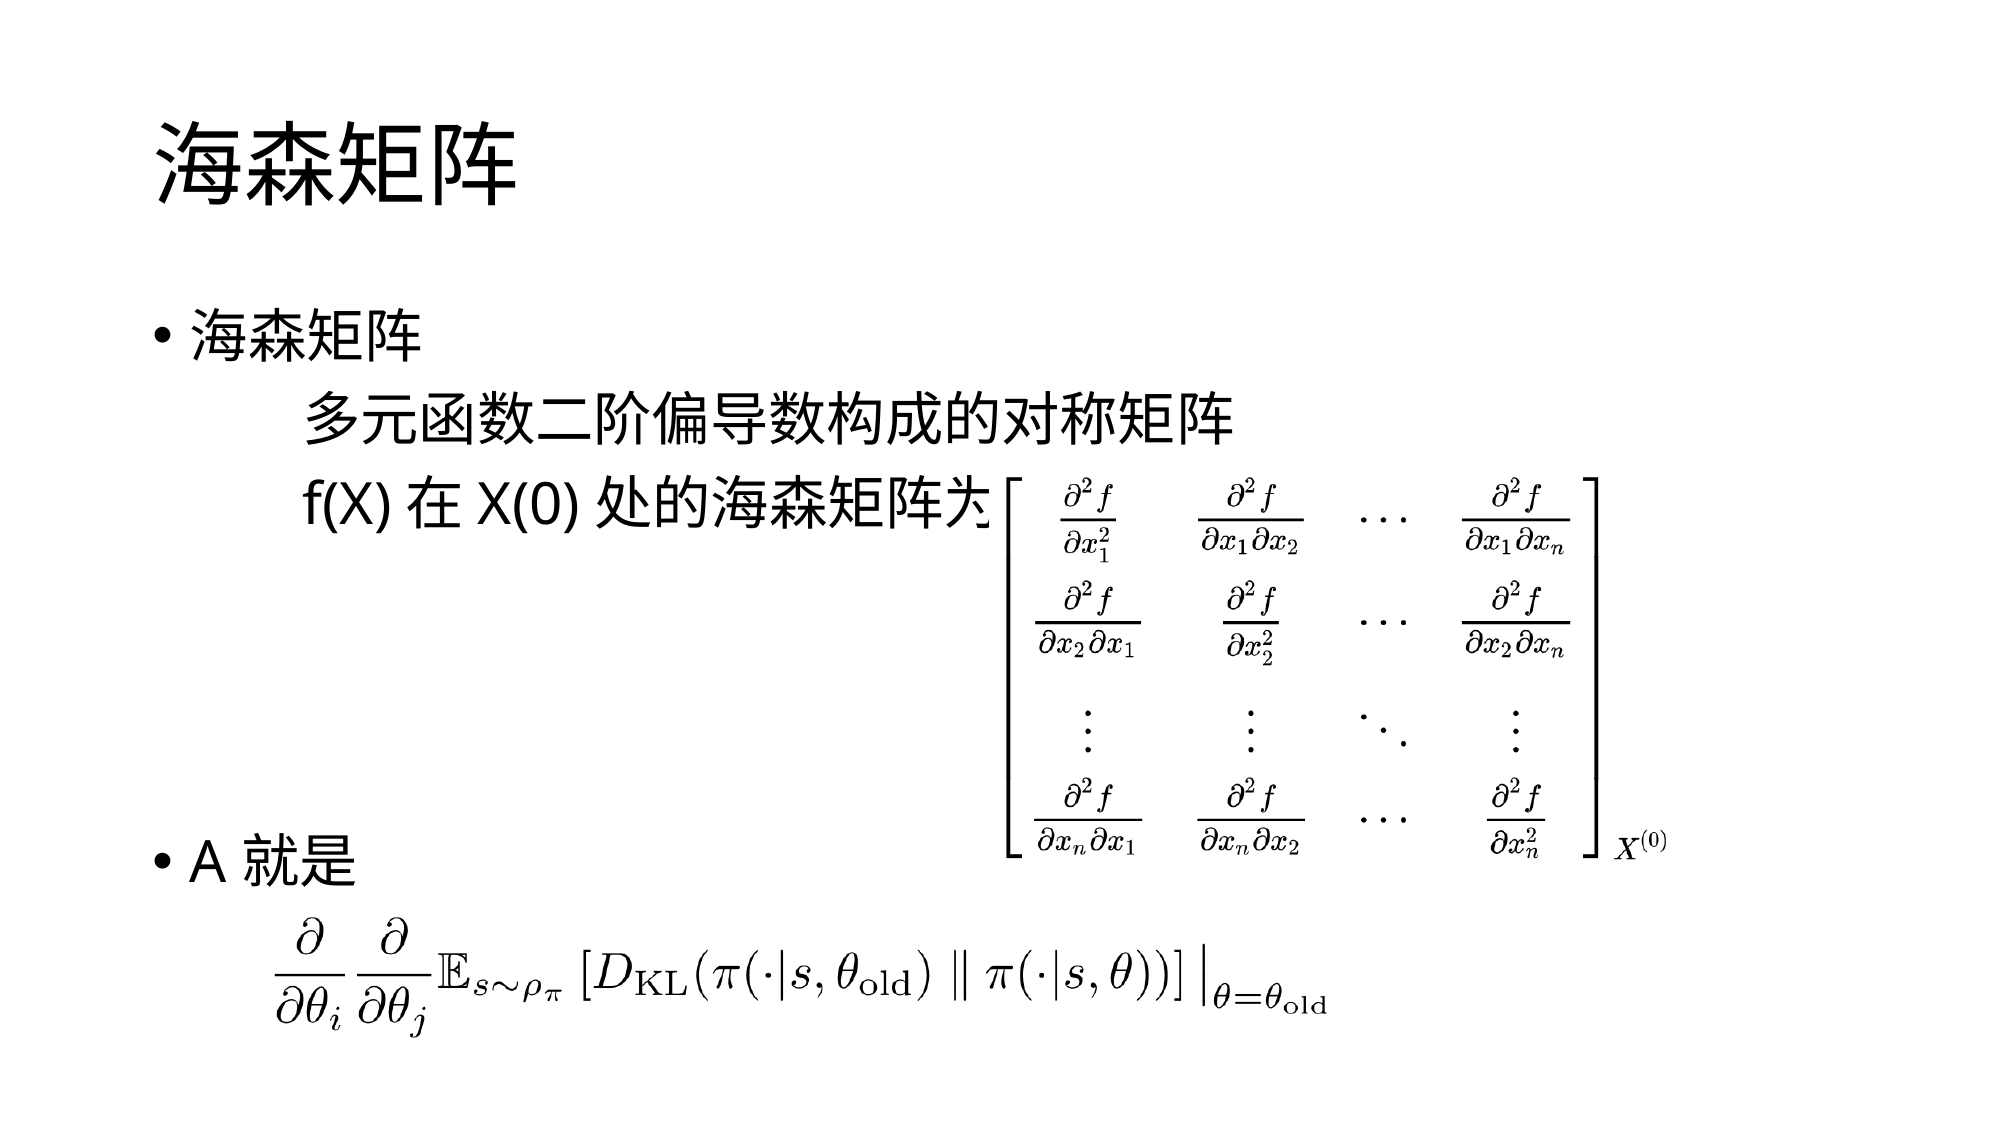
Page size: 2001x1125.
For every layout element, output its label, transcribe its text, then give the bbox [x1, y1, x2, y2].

picture [989, 455, 1678, 880]
title 海森矩阵 [137, 59, 1863, 278]
picture [273, 905, 1334, 1042]
text_box A就是 [137, 824, 1863, 906]
list 海森矩阵 多元函数二阶偏导数构成的对称矩阵 f(X)在X(0)处的海森矩阵为 [137, 299, 1863, 563]
